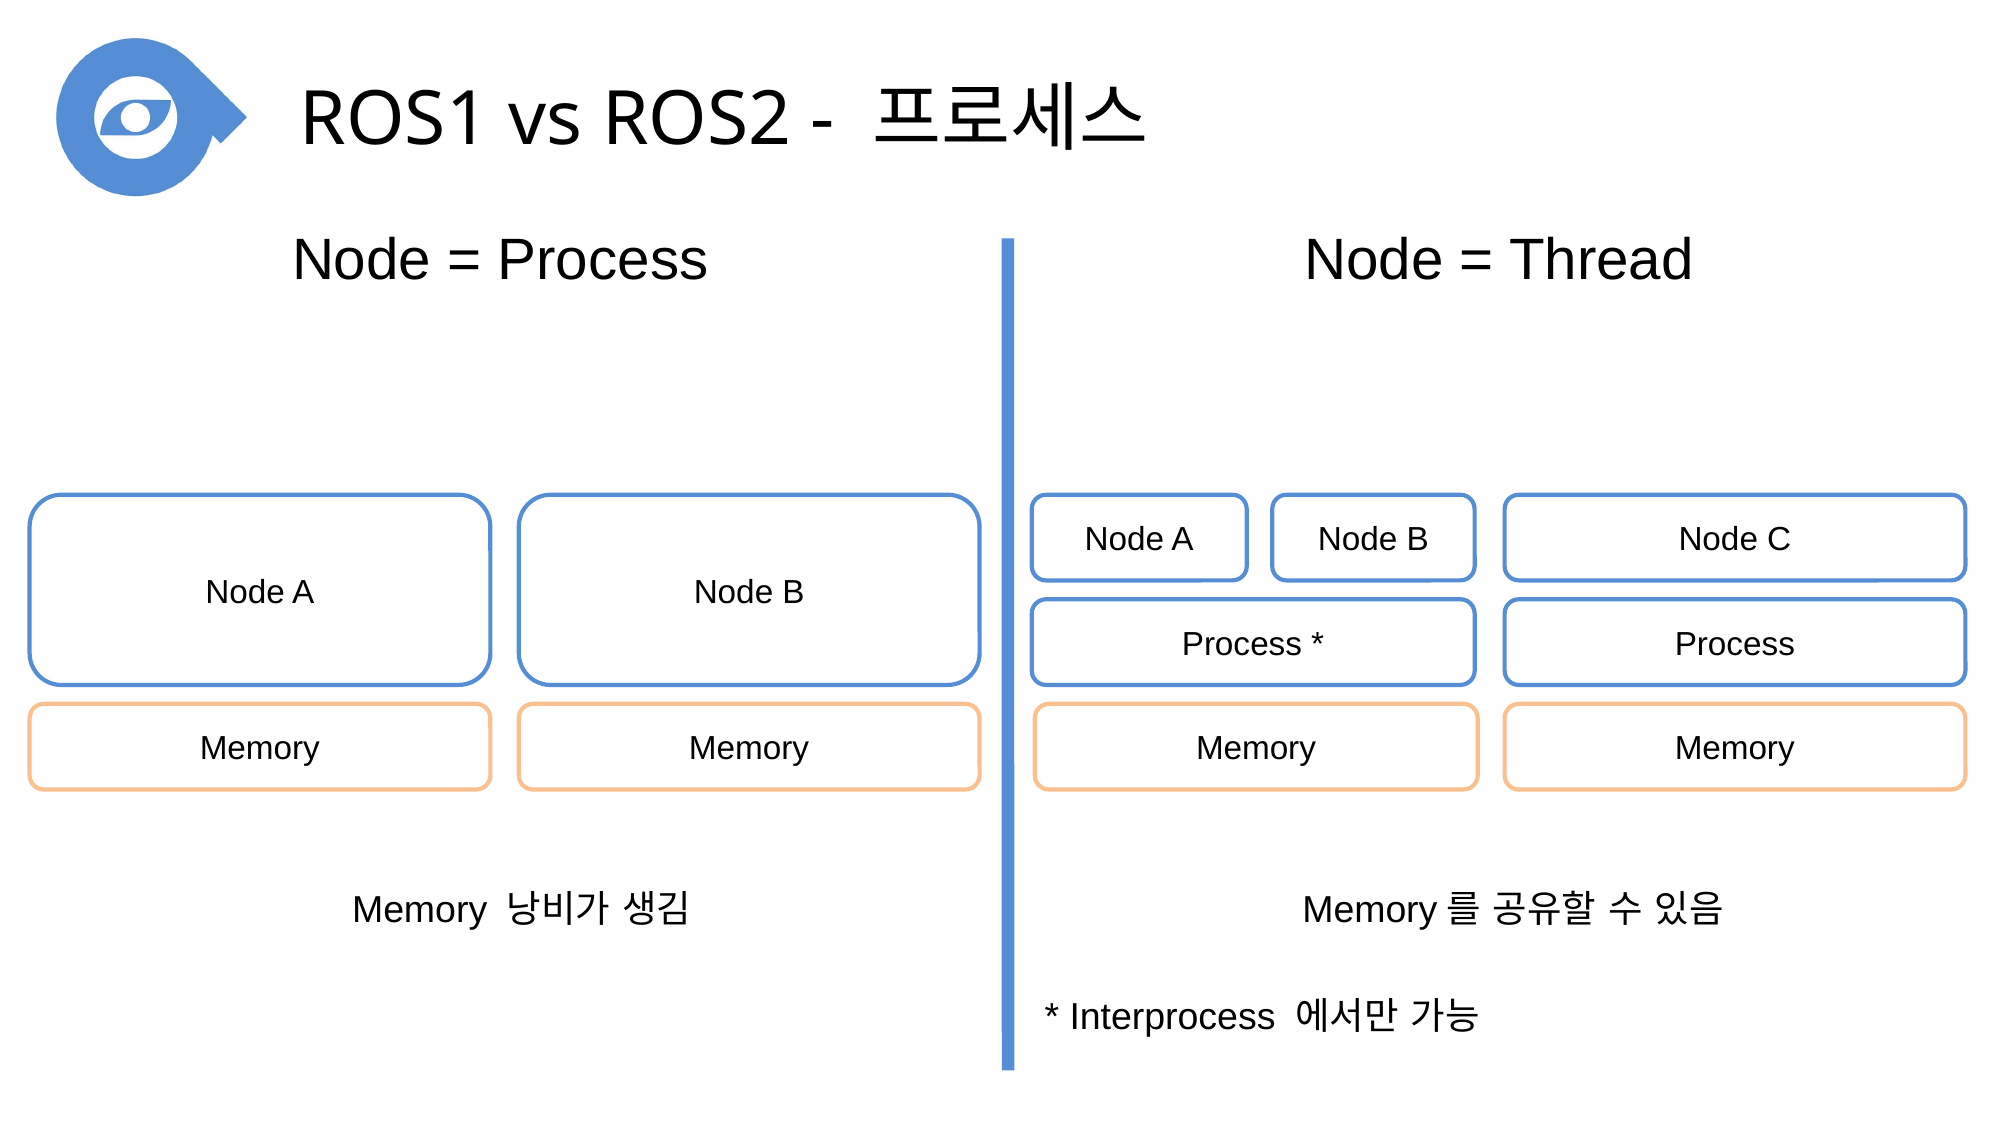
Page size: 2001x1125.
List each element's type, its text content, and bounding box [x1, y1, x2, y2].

text_box Node = Thread [1029, 213, 1969, 369]
text_box Node A [1029, 492, 1249, 583]
text_box Memory를 공유할 수 있음 [1287, 878, 1730, 938]
text_box Process * [1029, 597, 1477, 688]
text_box Node B [1270, 492, 1477, 583]
text_box Process [1502, 597, 1968, 688]
text_box Node A [27, 492, 493, 688]
text_box Memory [516, 701, 982, 792]
text_box Node B [516, 492, 982, 688]
text_box Node = Process [235, 213, 766, 369]
text_box Memory [1502, 701, 1968, 792]
text_box ROS1 vs ROS2 - 프로세스 [285, 62, 453, 168]
text_box Node C [1502, 492, 1968, 583]
text_box Memory [1032, 701, 1480, 792]
text_box * Interprocess 에서만 가능 [1029, 984, 1526, 1071]
text_box Memory [27, 701, 493, 792]
text_box Memory 낭비가 생김 [337, 878, 698, 938]
picture [55, 20, 247, 211]
